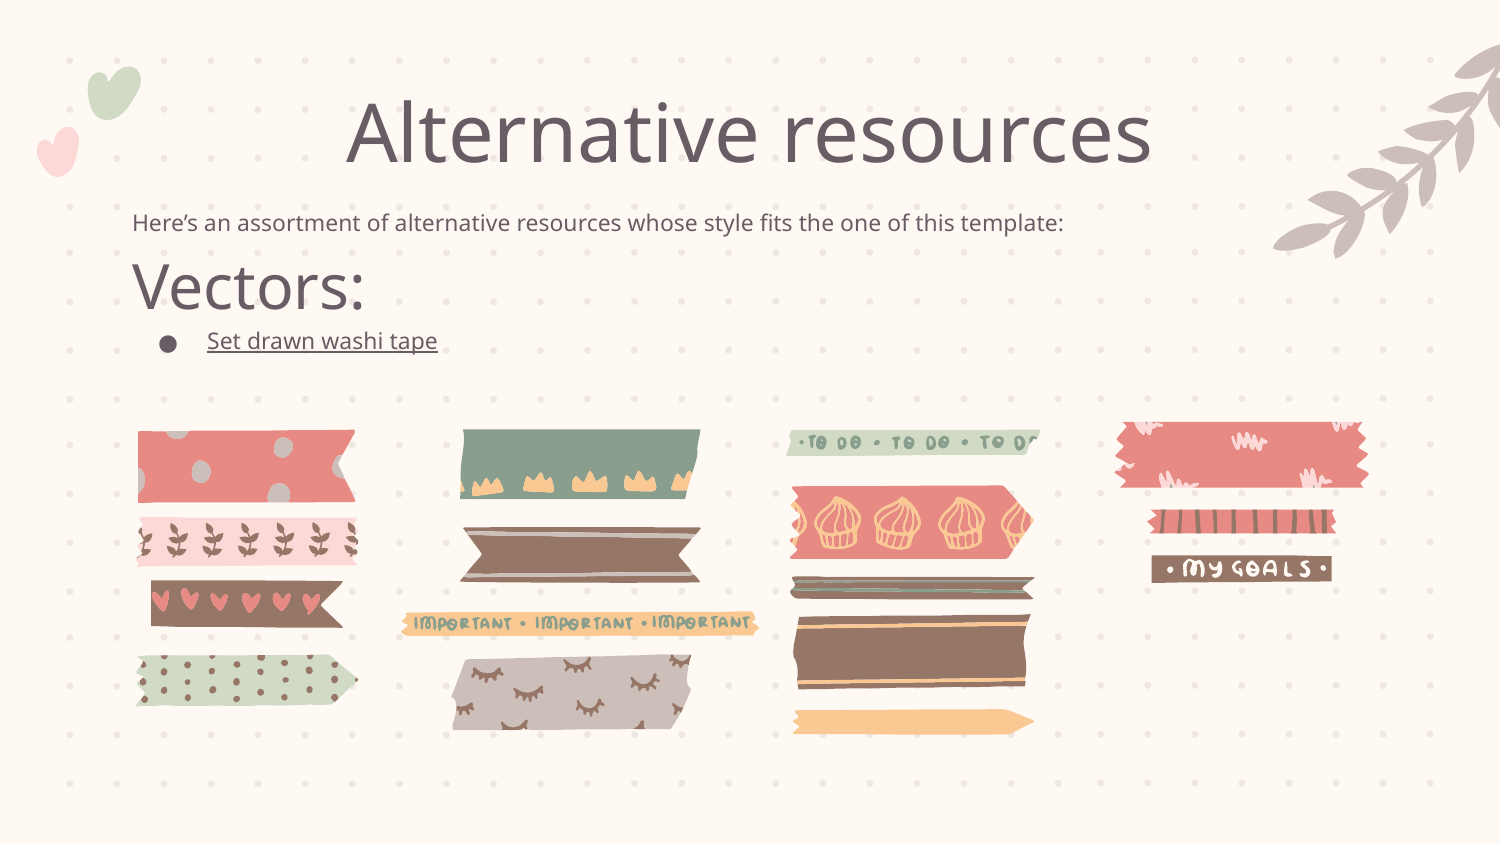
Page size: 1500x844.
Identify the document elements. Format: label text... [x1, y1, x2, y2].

text_box [1273, 44, 1500, 259]
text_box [451, 654, 692, 731]
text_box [1151, 555, 1332, 584]
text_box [1113, 421, 1370, 488]
text_box [792, 709, 1035, 735]
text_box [788, 575, 1036, 600]
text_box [134, 516, 360, 568]
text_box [137, 429, 357, 504]
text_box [135, 654, 359, 707]
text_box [459, 429, 701, 500]
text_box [792, 613, 1032, 690]
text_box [150, 580, 344, 629]
title Alternative resources [116, 66, 1383, 178]
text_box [1146, 509, 1337, 534]
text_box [459, 526, 702, 584]
list Here’s an assortment of alternative resources whose style fits the one of this template: Vectors: Set drawn washi tape [116, 189, 1383, 401]
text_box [788, 485, 1035, 560]
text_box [400, 611, 761, 637]
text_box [785, 429, 1042, 457]
